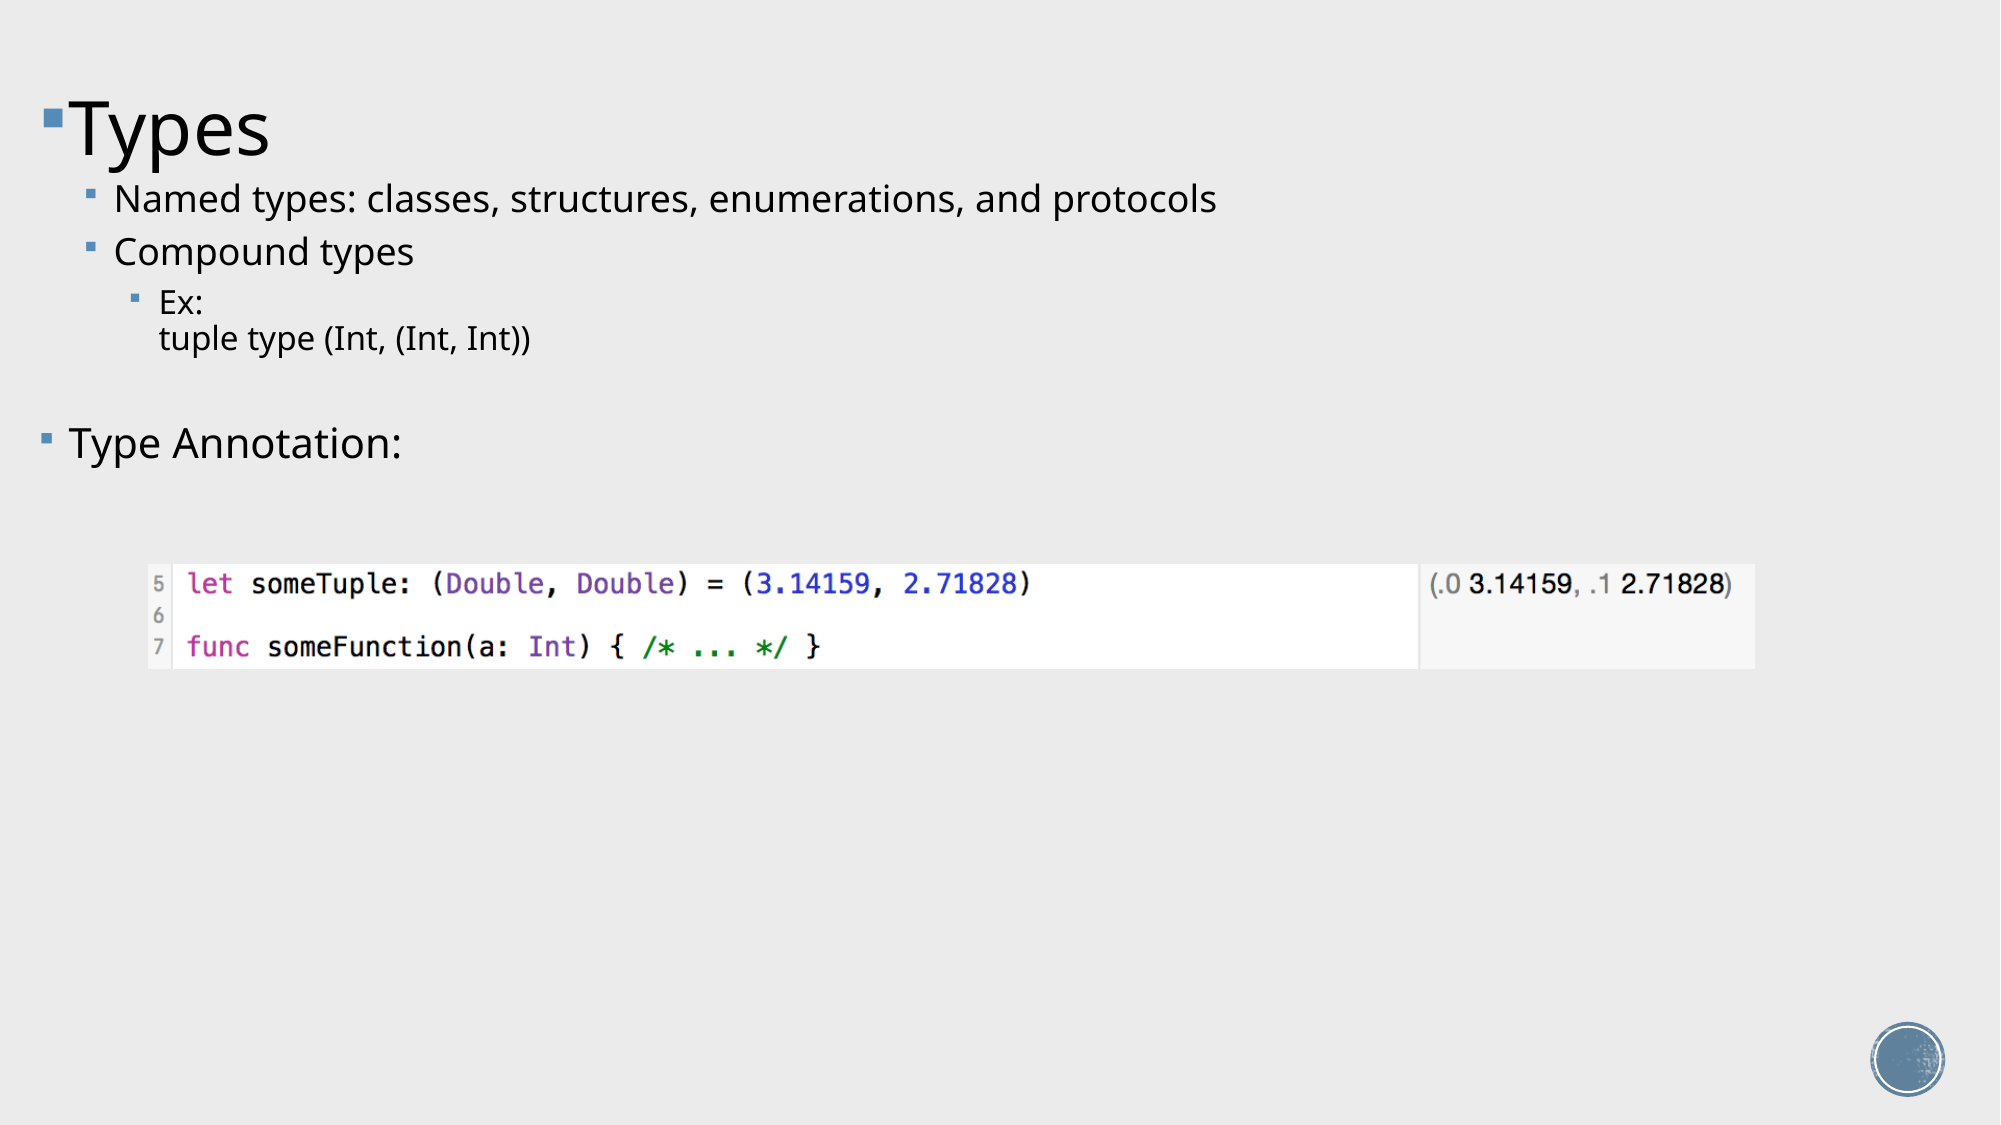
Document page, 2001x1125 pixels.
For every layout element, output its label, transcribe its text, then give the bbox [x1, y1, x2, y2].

list Types Named types: classes, structures, enumerations, and protocols Compound types Ex: tuple type (Int, (Int, Int)) Type Annotation: [23, 83, 1826, 1013]
picture [149, 564, 1756, 670]
